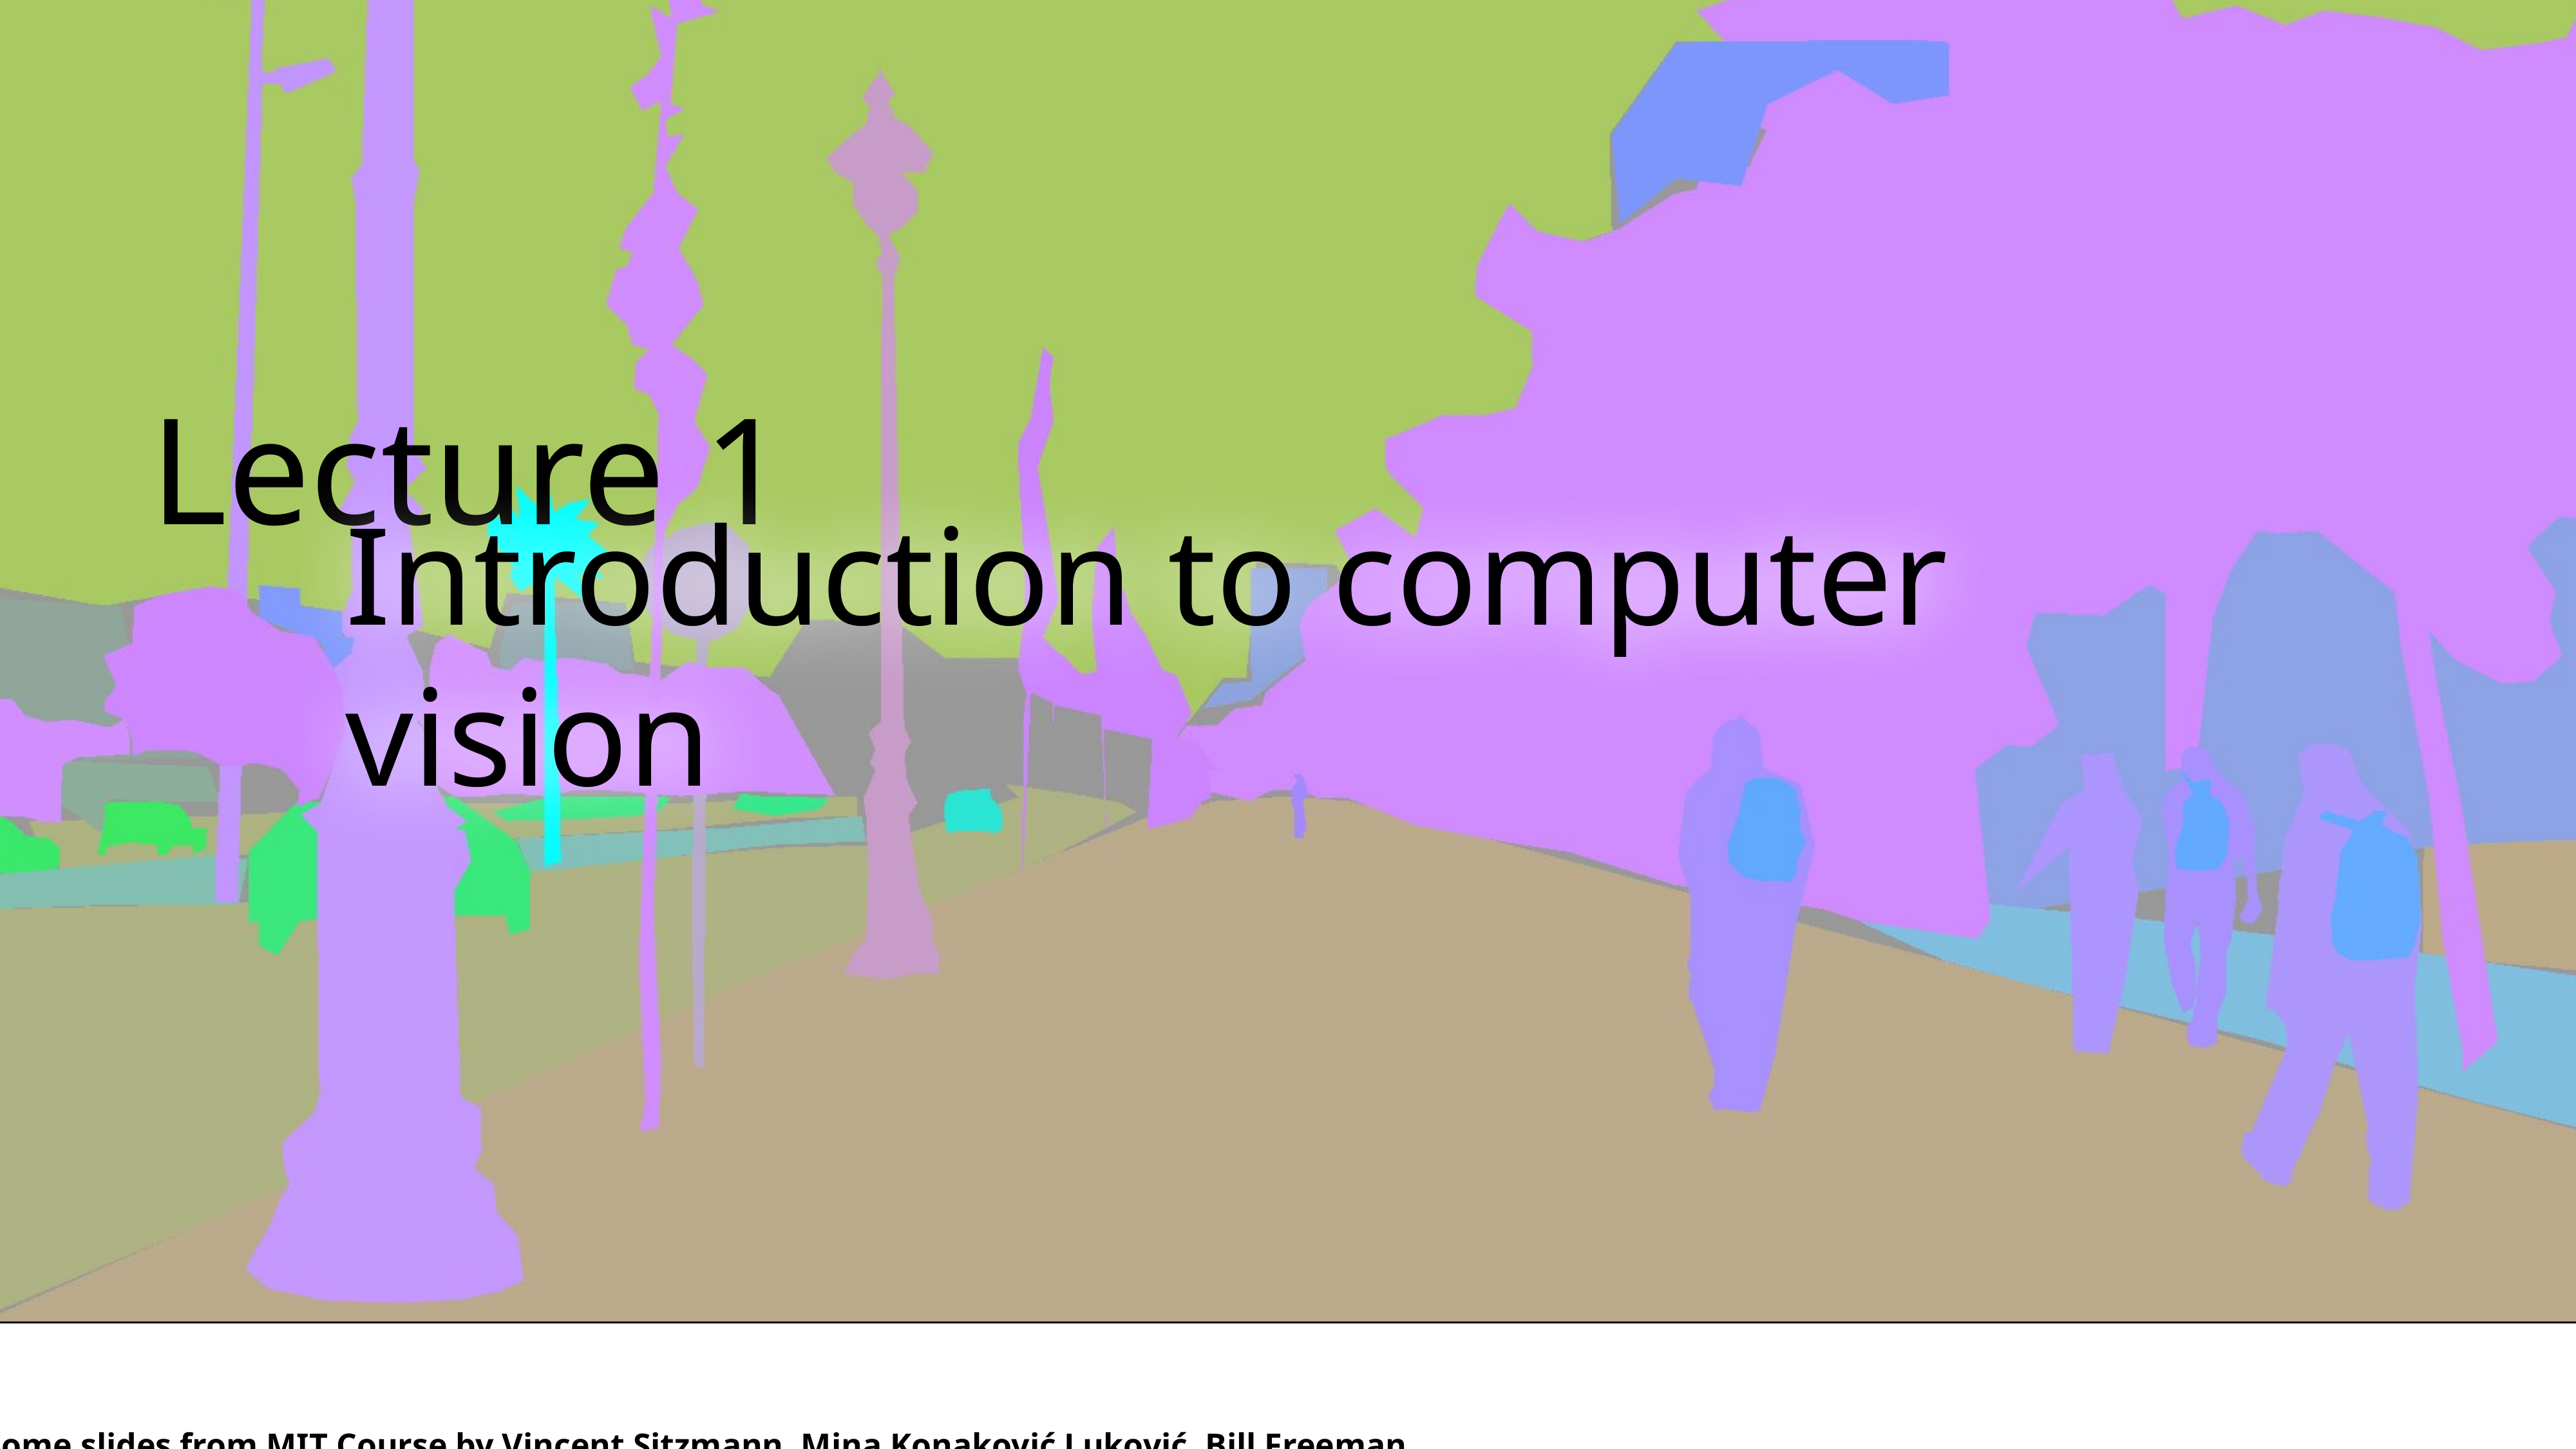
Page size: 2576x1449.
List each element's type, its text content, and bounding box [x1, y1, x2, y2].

text_box [307, 560, 2271, 782]
title Tasks: what humans care about [314, 560, 2264, 774]
title Tasks: what humans care about [298, 507, 2281, 560]
picture [0, 0, 2576, 1321]
list Introduction to computer vision [339, 556, 2237, 747]
title Lecture 1 [144, 370, 2346, 560]
